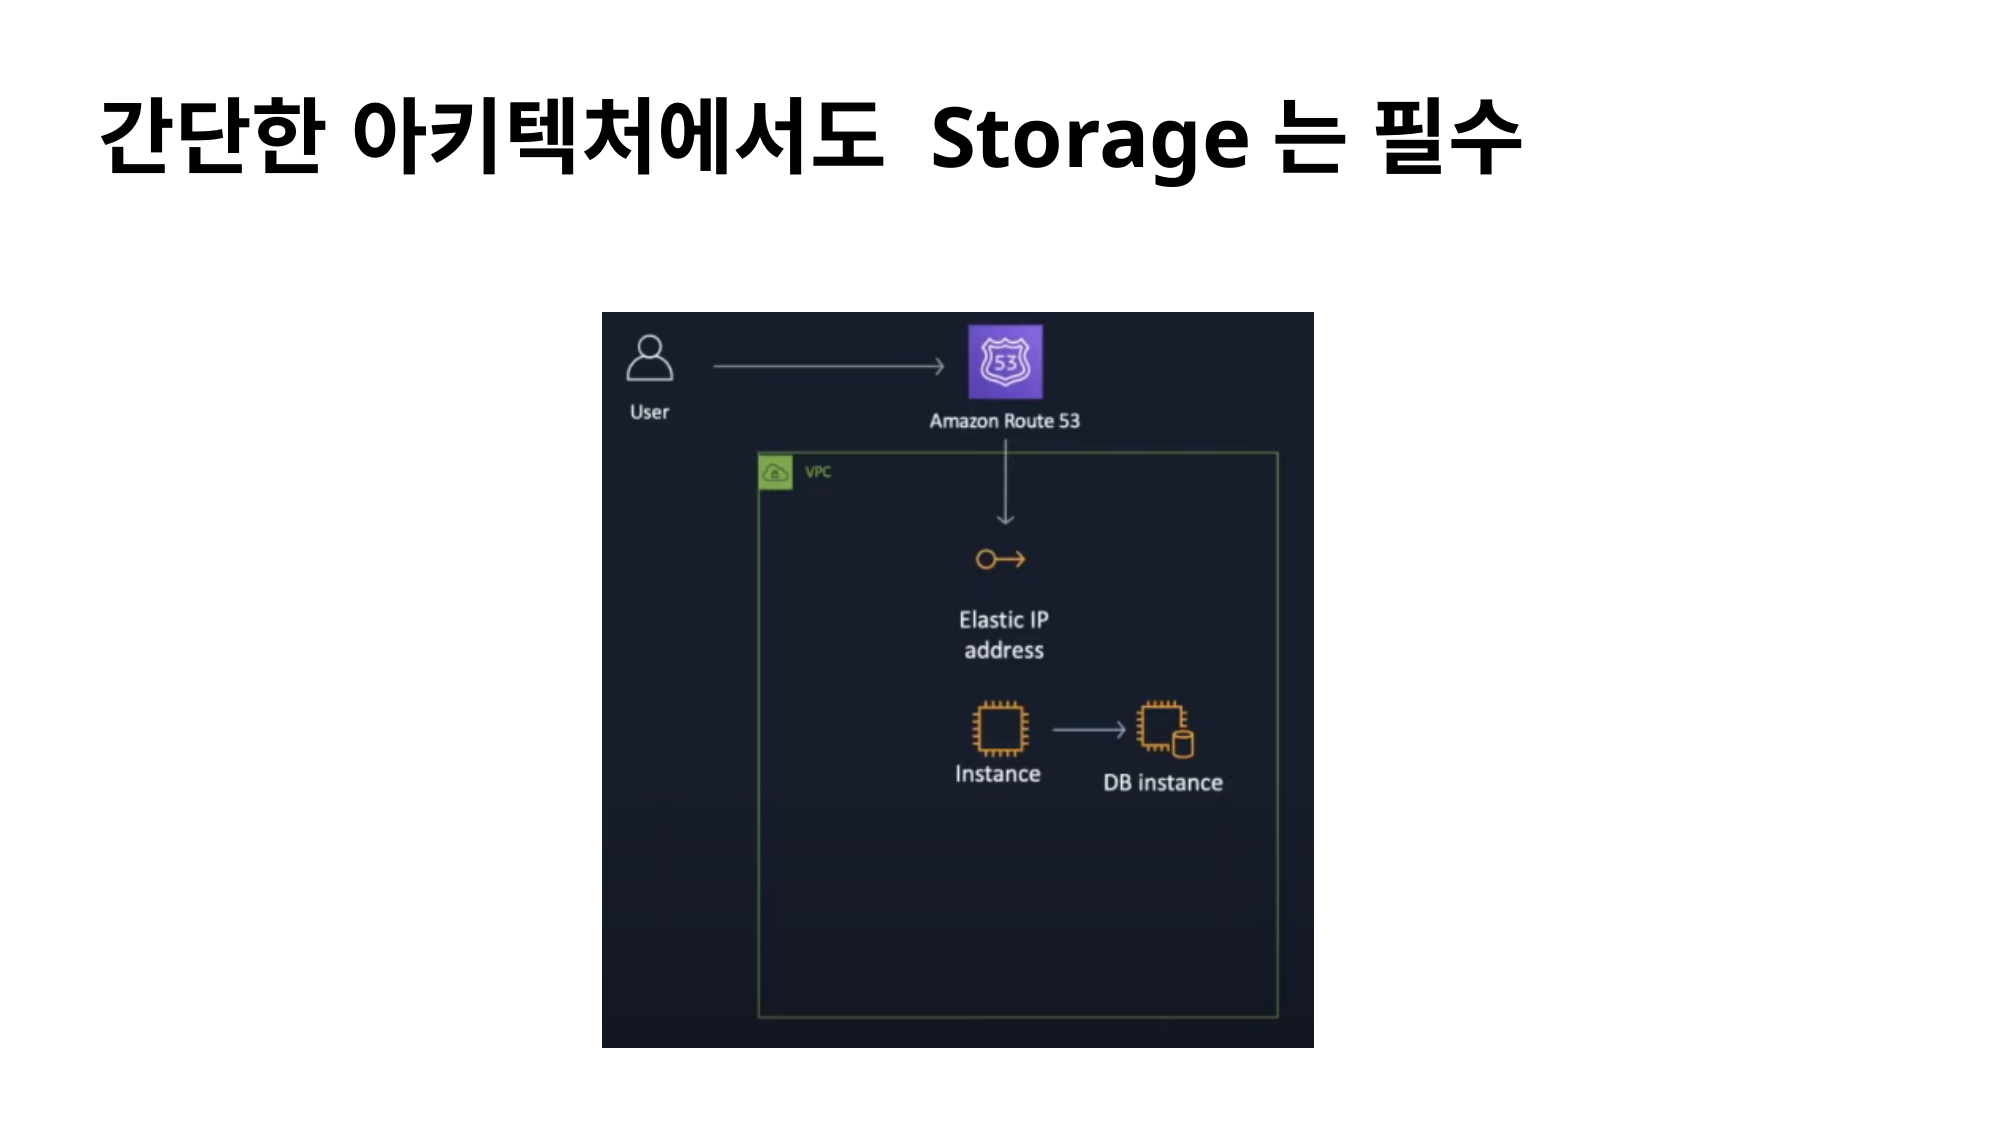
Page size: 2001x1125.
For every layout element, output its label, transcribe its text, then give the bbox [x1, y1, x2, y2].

picture [602, 312, 1315, 1048]
title 간단한 아키텍처에서도 Storage는 필수 [83, 31, 1809, 249]
